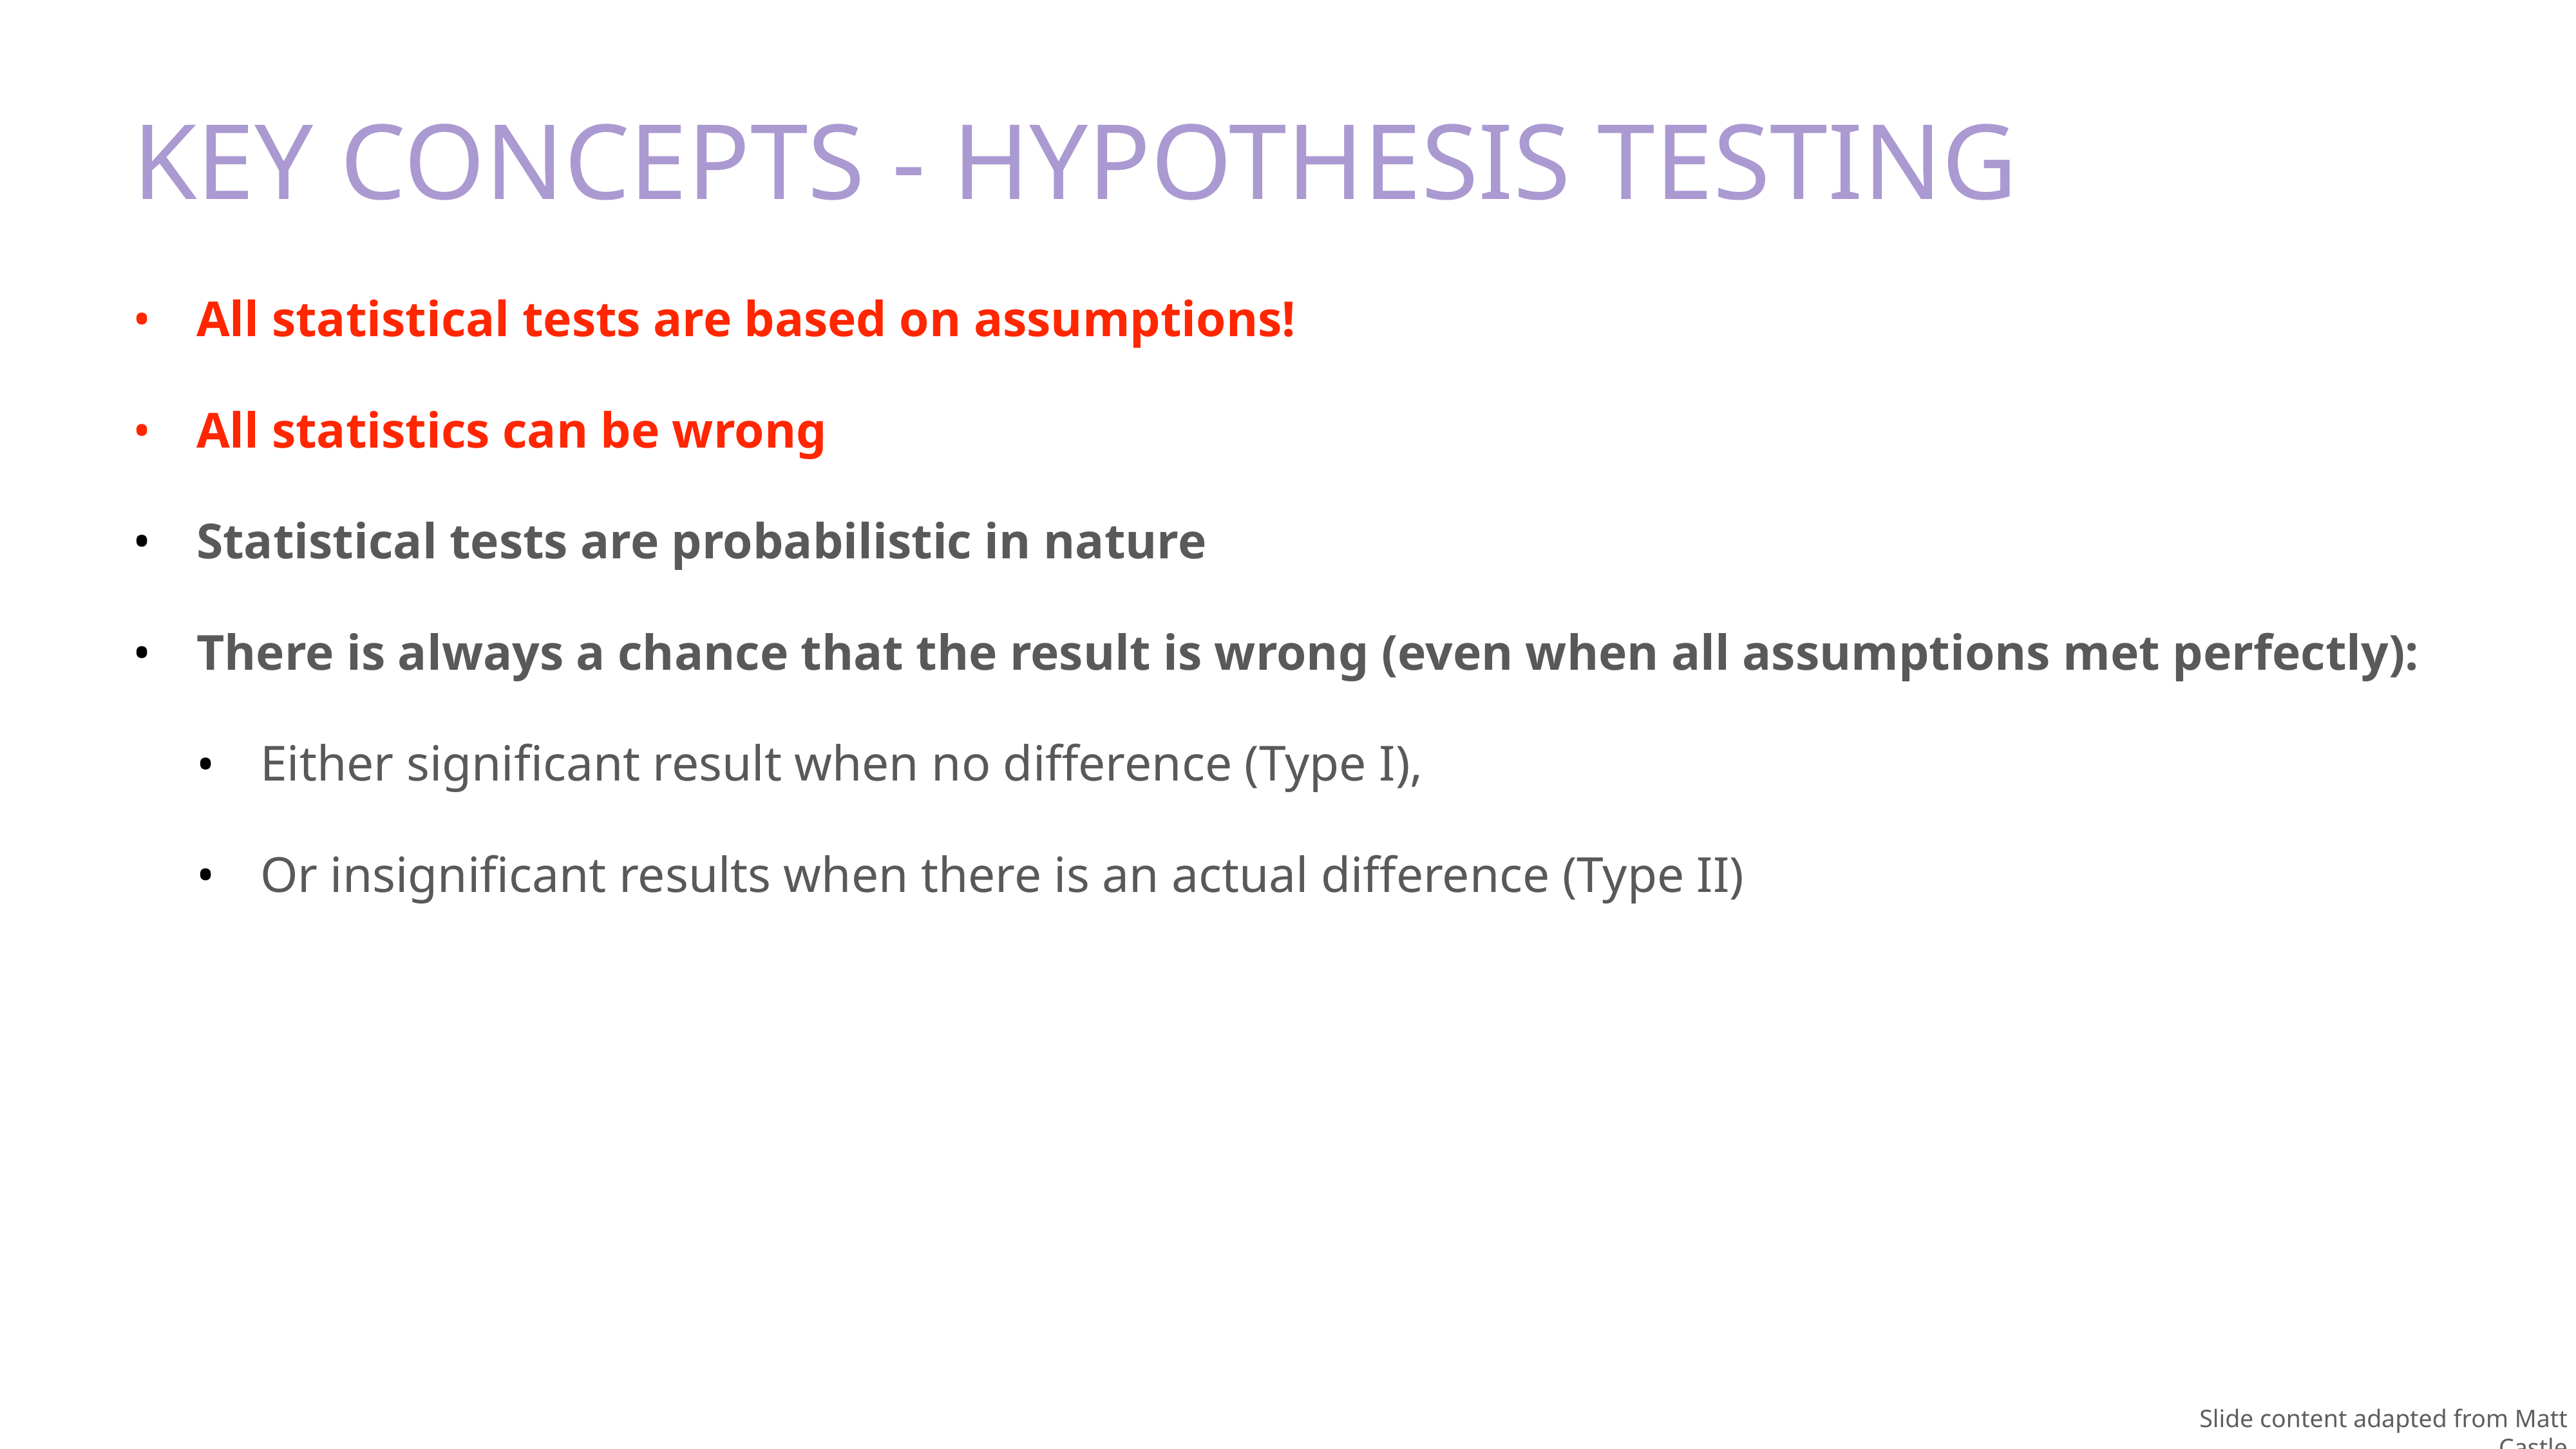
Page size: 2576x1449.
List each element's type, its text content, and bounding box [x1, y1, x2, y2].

list All statistical tests are based on assumptions! All statistics can be wrong Statistical tests are probabilistic in nature There is always a chance that the result is wrong (even when all assumptions met perfectly): Either significant result when no difference (Type I), Or insignificant results when there is an actual difference (Type II) [127, 289, 2449, 388]
title Key Concepts - Hypothesis Testing [127, 114, 2449, 266]
text_box Slide content adapted from Matt Castle [2134, 1397, 2573, 1449]
